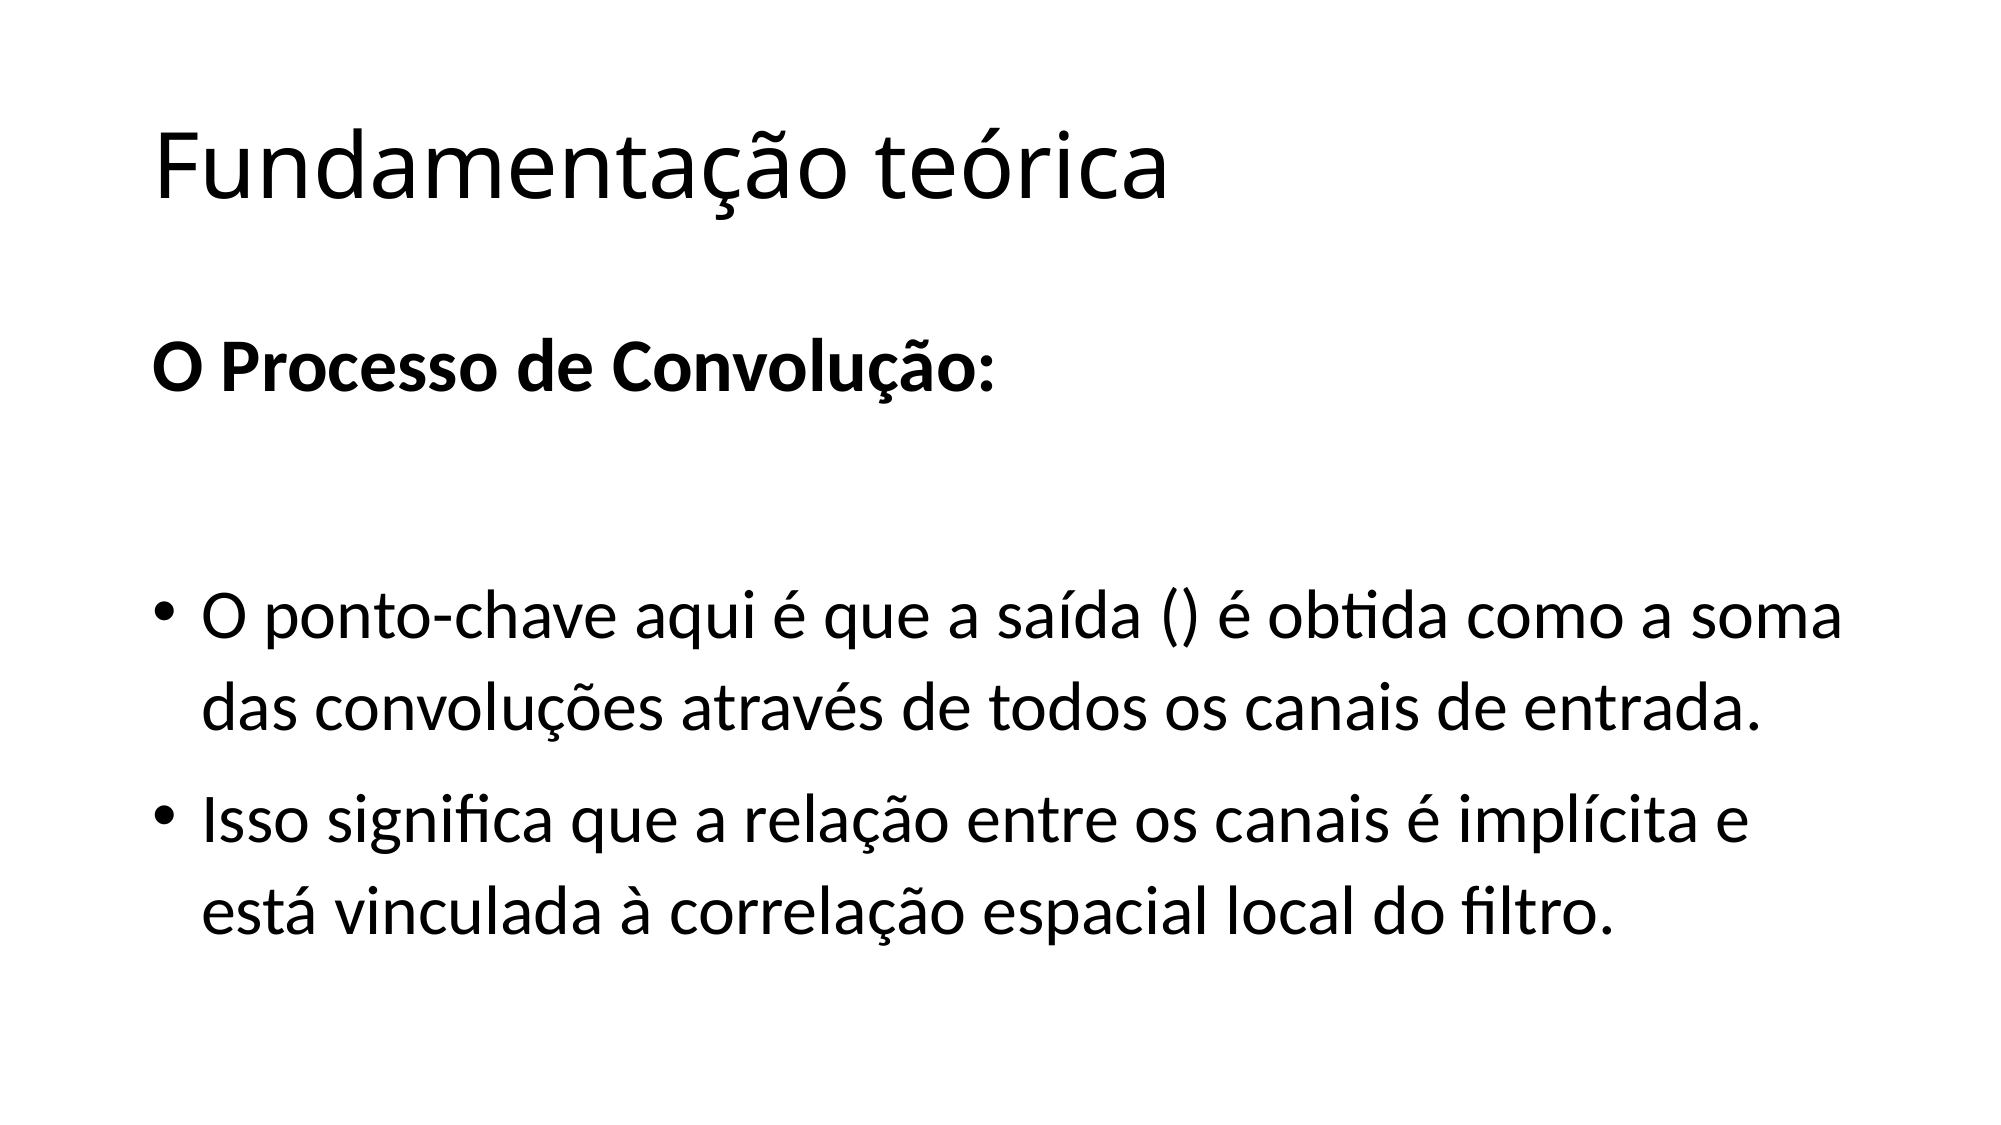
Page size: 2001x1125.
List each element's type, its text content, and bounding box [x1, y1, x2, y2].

title Fundamentação teórica [137, 59, 1863, 278]
